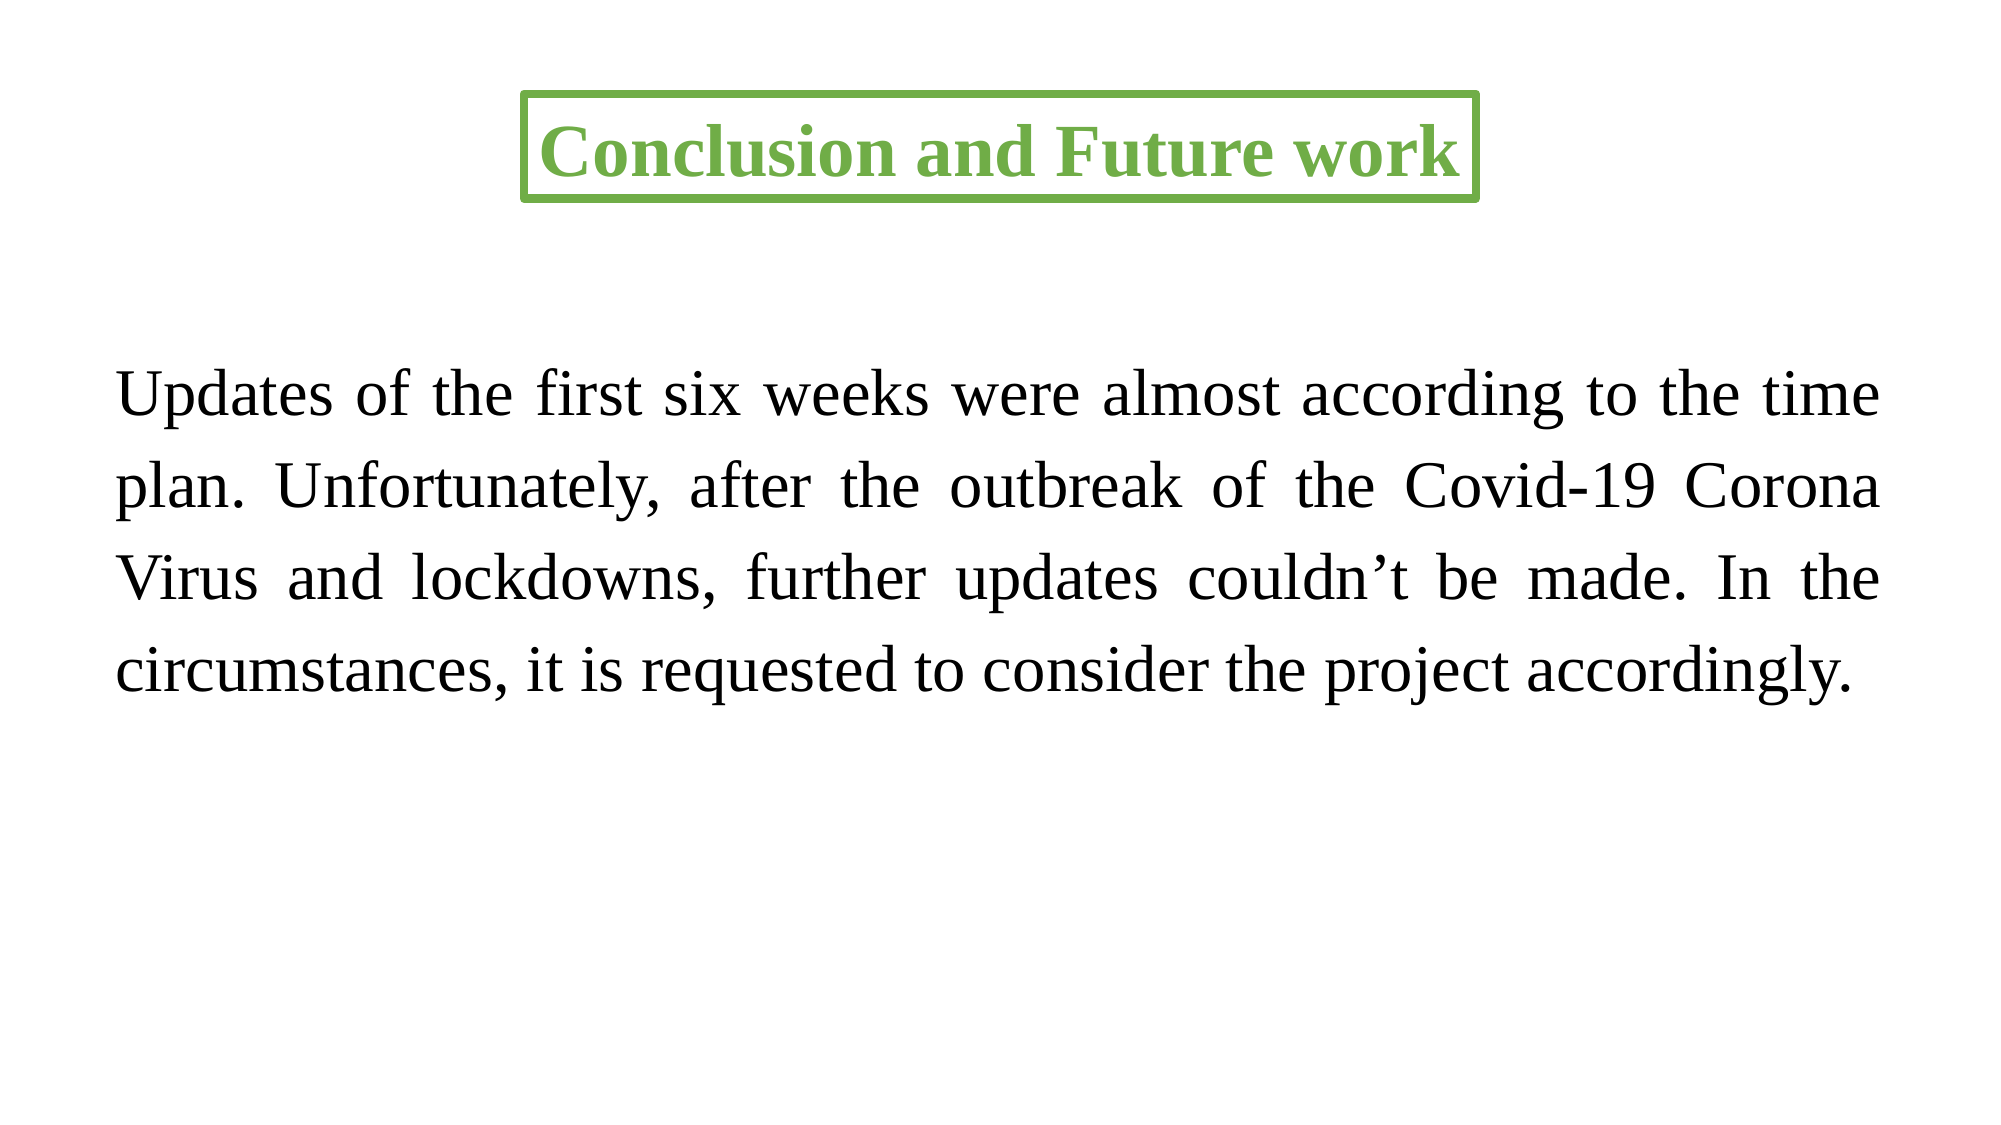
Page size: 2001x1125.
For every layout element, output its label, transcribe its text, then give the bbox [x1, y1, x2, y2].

text_box Conclusion and Future work [524, 93, 1476, 199]
text_box Updates of the first six weeks were almost according to the time plan. Unfortunately, after the outbreak of the Covid-19 Corona Virus and lockdowns, further updates couldn’t be made. In the circumstances, it is requested to consider the project accordingly. [100, 329, 1900, 713]
